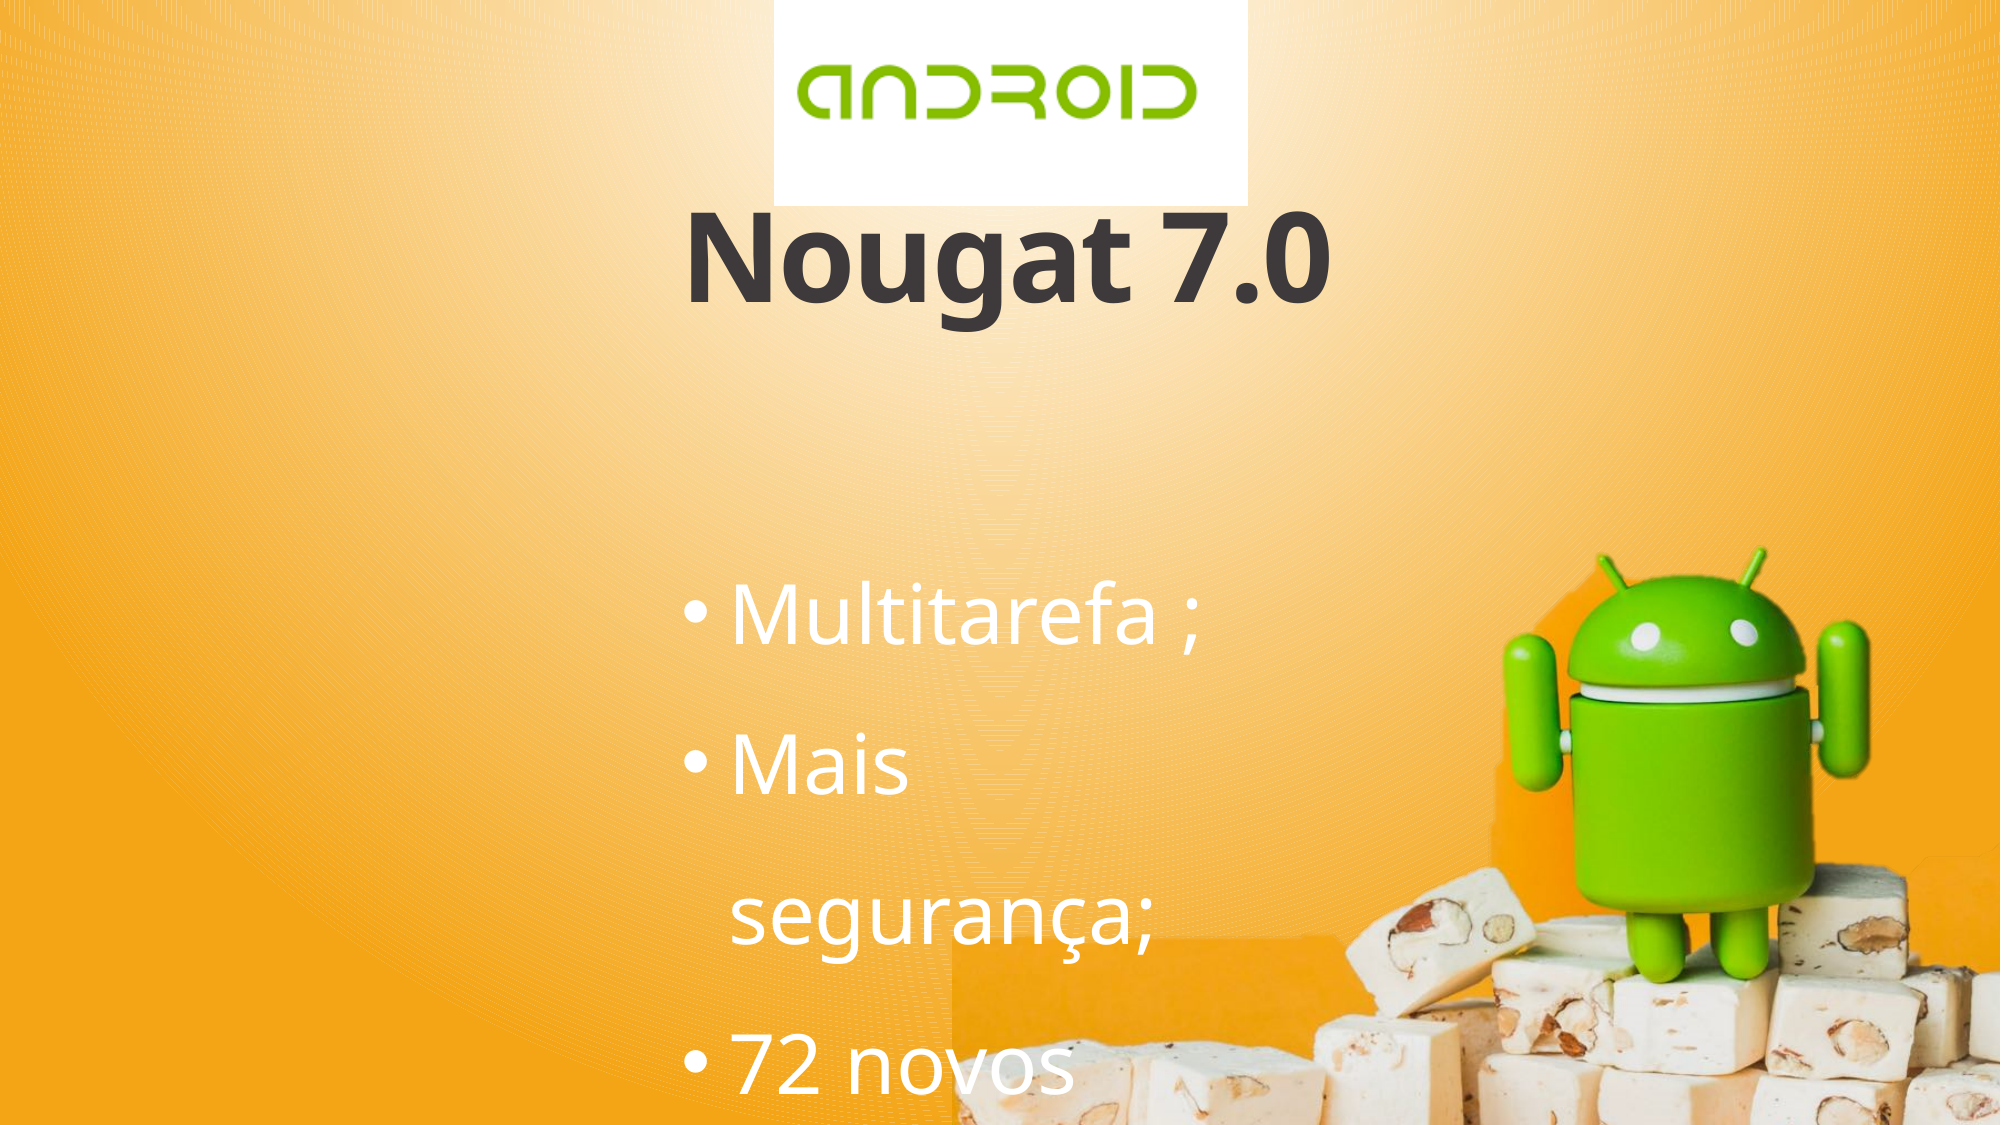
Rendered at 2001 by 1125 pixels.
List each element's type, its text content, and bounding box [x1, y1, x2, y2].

picture [952, 459, 2000, 1125]
text_box Multitarefa ; Mais segurança; 72 novos emojis. [666, 503, 952, 1125]
text_box Nougat 7.0 [643, 170, 1379, 335]
picture [774, 0, 1248, 206]
